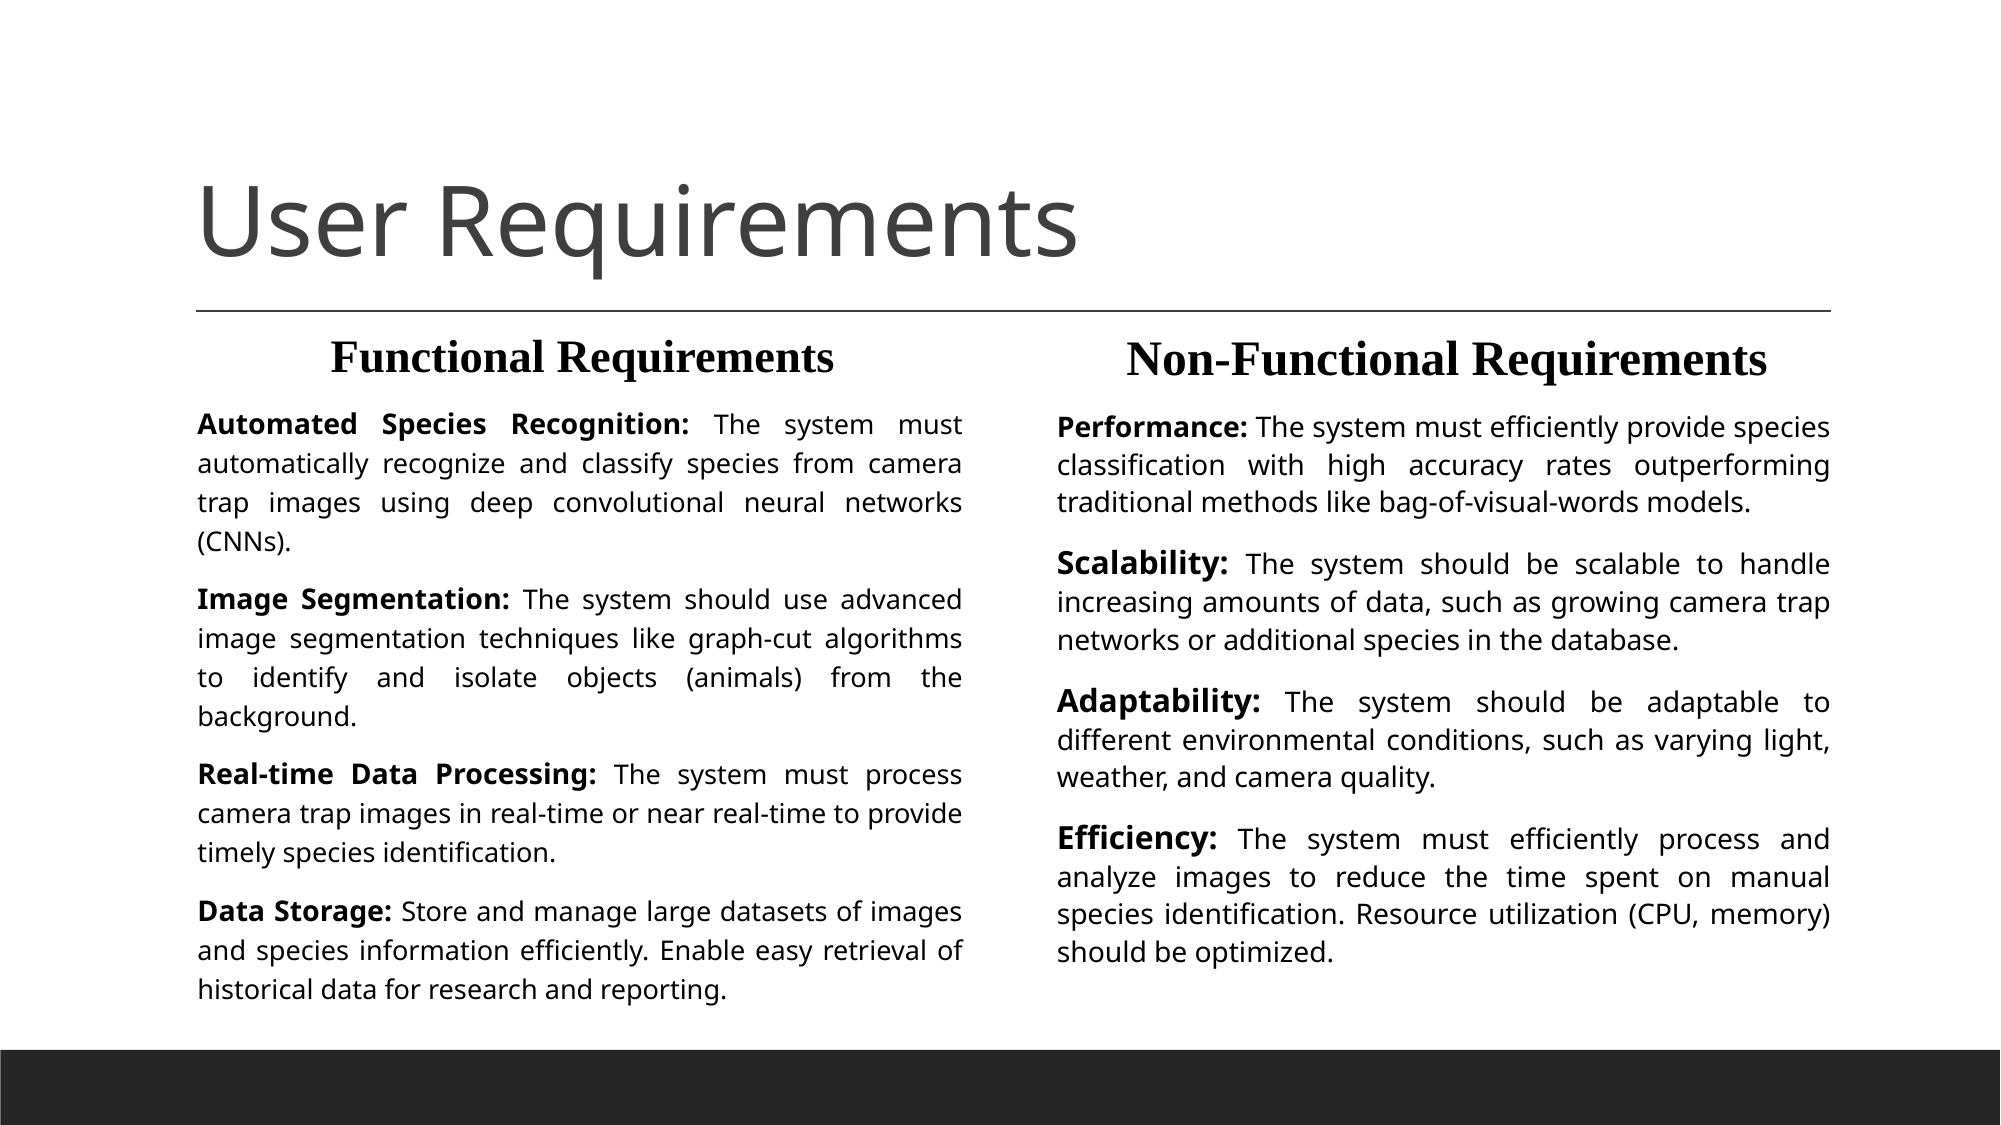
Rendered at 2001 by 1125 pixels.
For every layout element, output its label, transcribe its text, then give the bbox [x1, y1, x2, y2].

text_box Non-Functional Requirements Performance: The system must efficiently provide species classification with high accuracy rates outperforming traditional methods like bag-of-visual-words models. Scalability: The system should be scalable to handle increasing amounts of data, such as growing camera trap networks or additional species in the database. Adaptability: The system should be adaptable to different environmental conditions, such as varying light, weather, and camera quality. Efficiency: The system must efficiently process and analyze images to reduce the time spent on manual species identification. Resource utilization (CPU, memory) should be optimized. [1038, 312, 1831, 1016]
title User Requirements [180, 47, 1830, 285]
list Functional Requirements Automated Species Recognition: The system must automatically recognize and classify species from camera trap images using deep convolutional neural networks (CNNs). Image Segmentation: The system should use advanced image segmentation techniques like graph-cut algorithms to identify and isolate objects (animals) from the background. Real-time Data Processing: The system must process camera trap images in real-time or near real-time to provide timely species identification. Data Storage: Store and manage large datasets of images and species information efficiently. Enable easy retrieval of historical data for research and reporting. [180, 312, 963, 1016]
